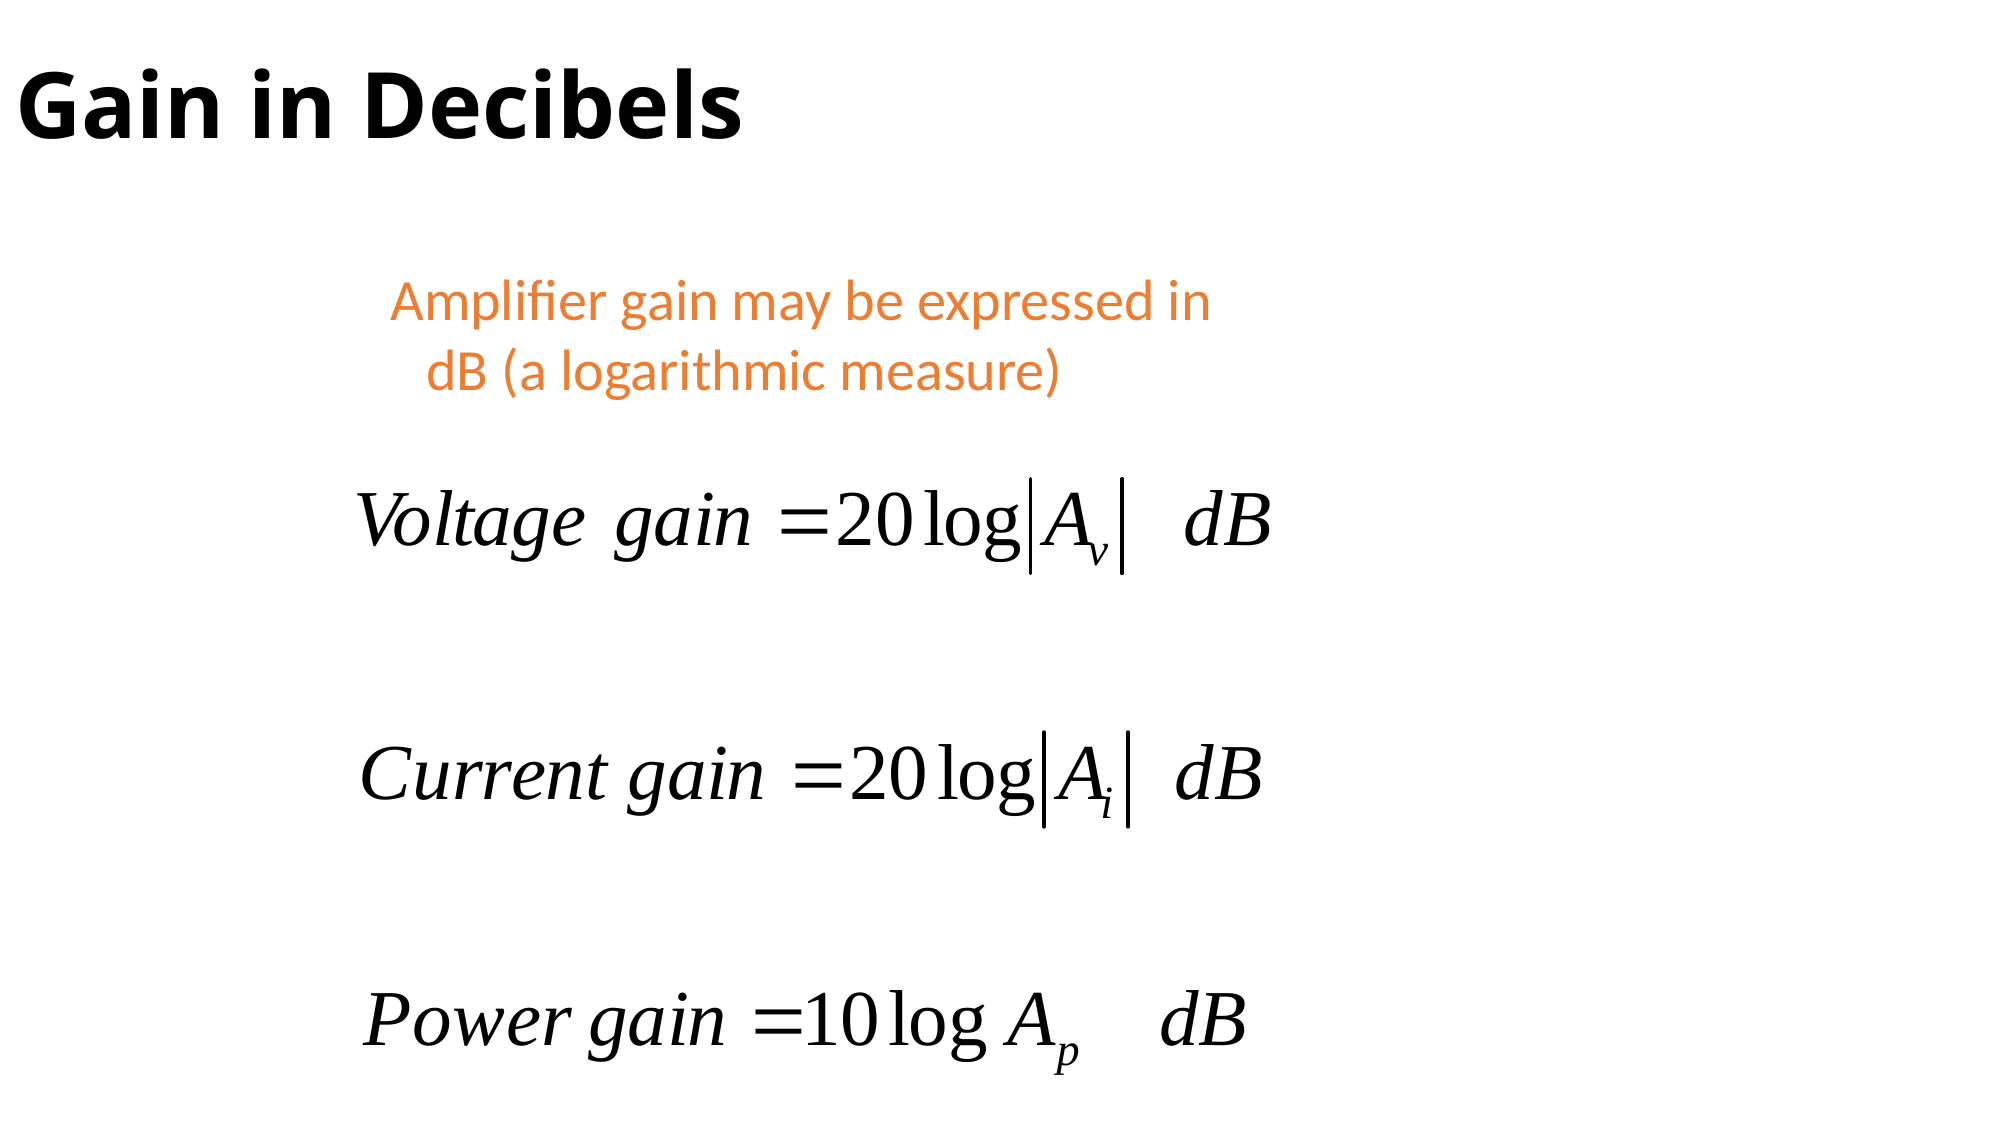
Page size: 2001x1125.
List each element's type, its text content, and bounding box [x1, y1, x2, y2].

title Gain in Decibels [0, 0, 1725, 218]
text_box Amplifier gain may be expressed in dB (a logarithmic measure) [345, 254, 1258, 410]
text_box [348, 462, 1286, 1090]
